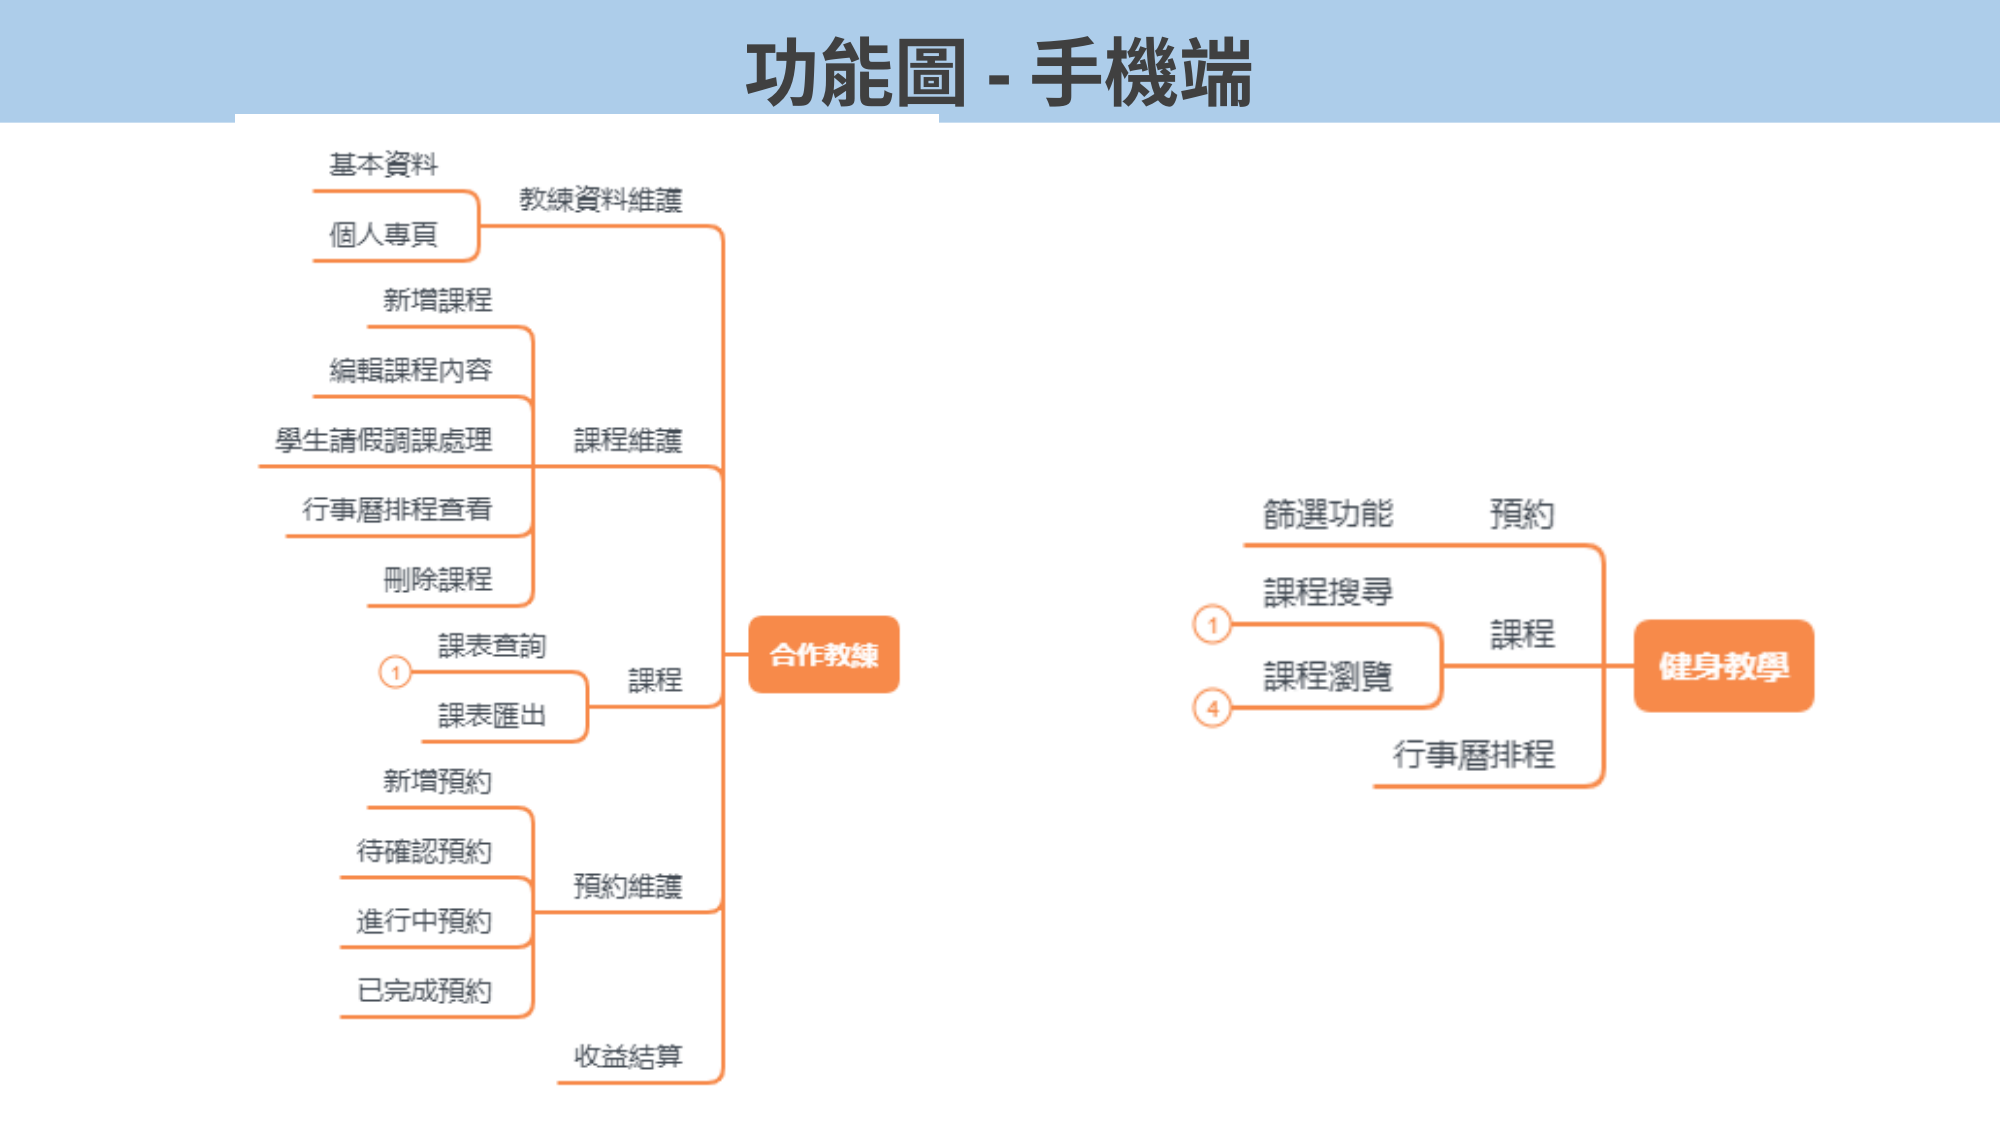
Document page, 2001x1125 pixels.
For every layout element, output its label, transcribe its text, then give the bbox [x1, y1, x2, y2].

picture [235, 114, 939, 1125]
picture [1079, 423, 1924, 938]
text_box 功能圖-手機端 [0, 0, 2000, 123]
